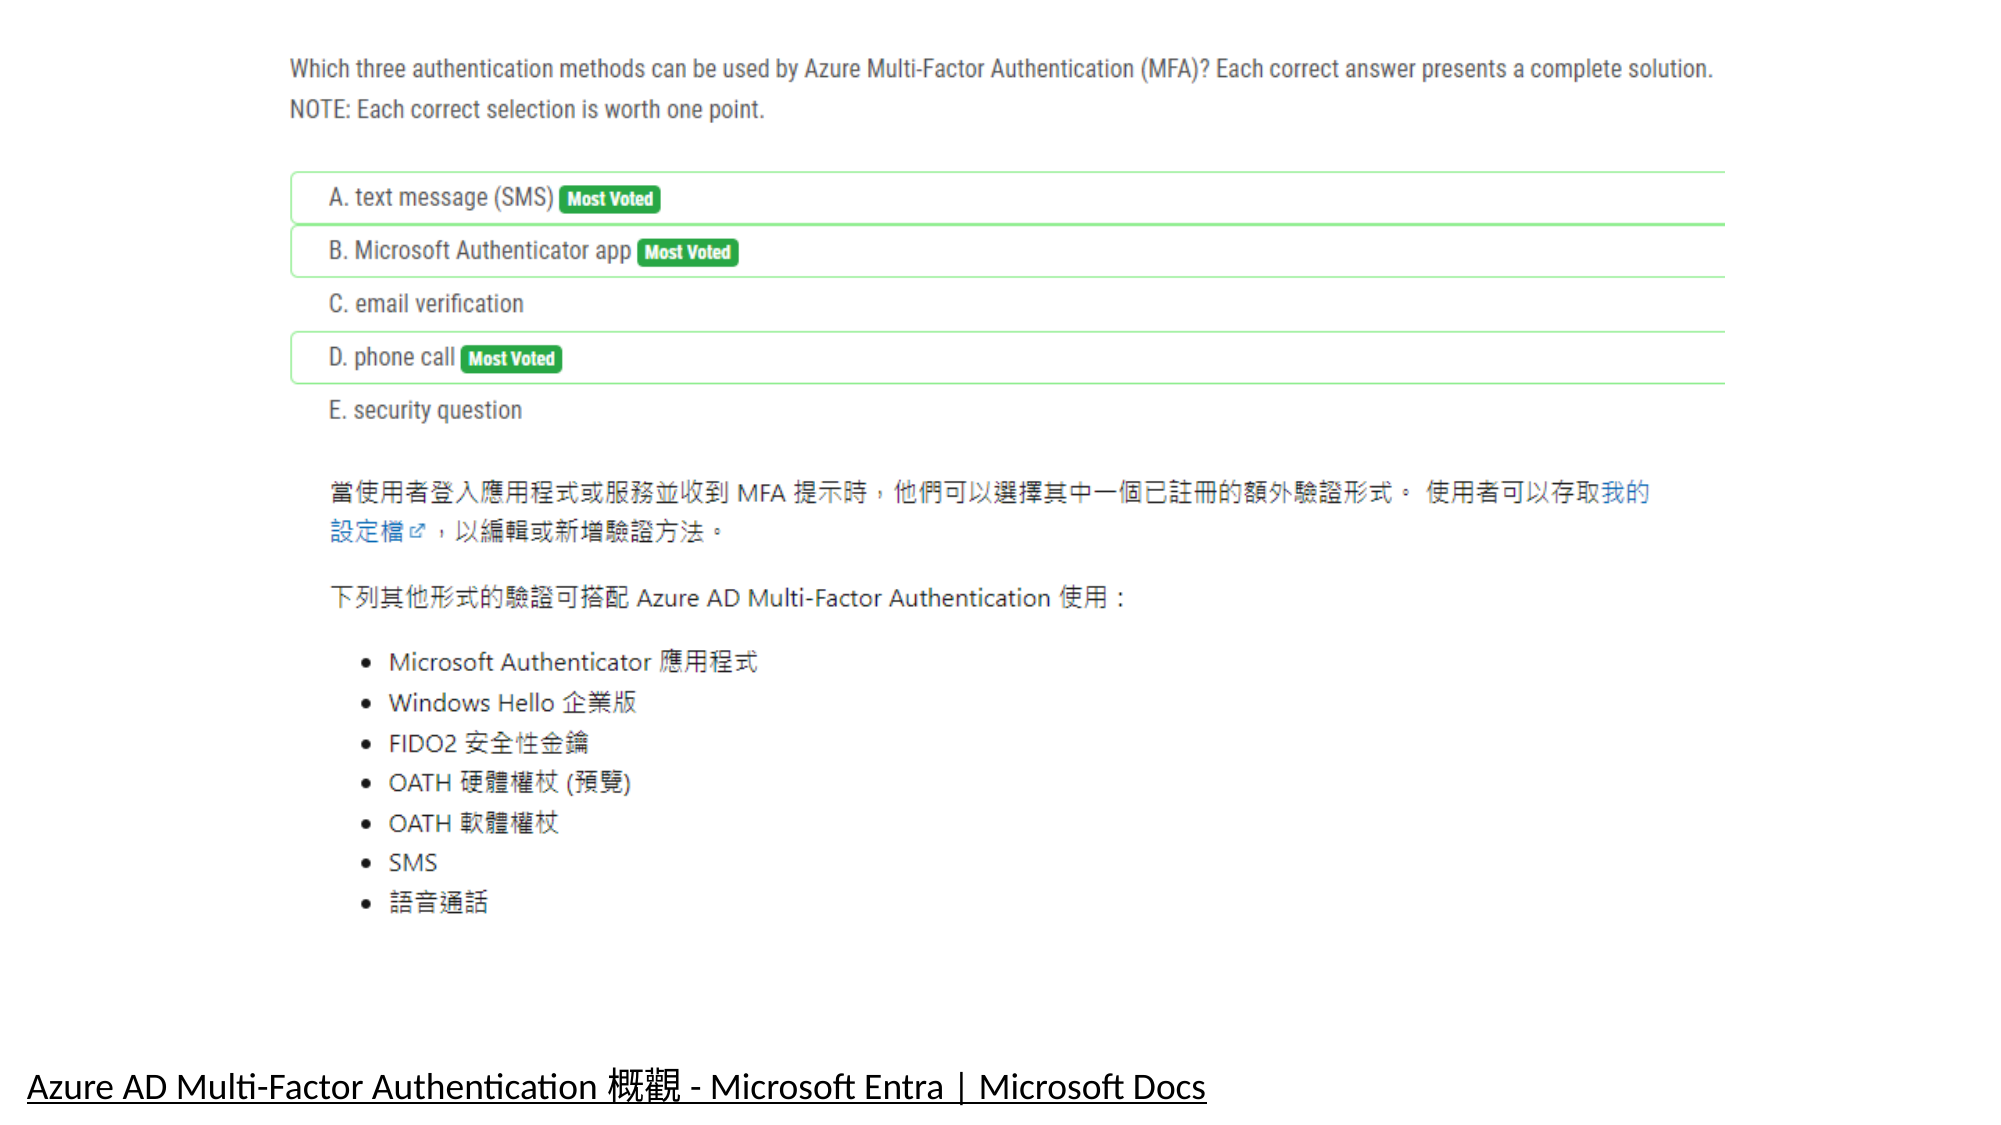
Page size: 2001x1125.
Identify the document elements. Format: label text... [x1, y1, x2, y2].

text_box Azure AD Multi-Factor Authentication 概觀 - Microsoft Entra | Microsoft Docs [11, 1054, 1575, 1115]
picture [324, 468, 1676, 923]
picture [274, 39, 1726, 430]
